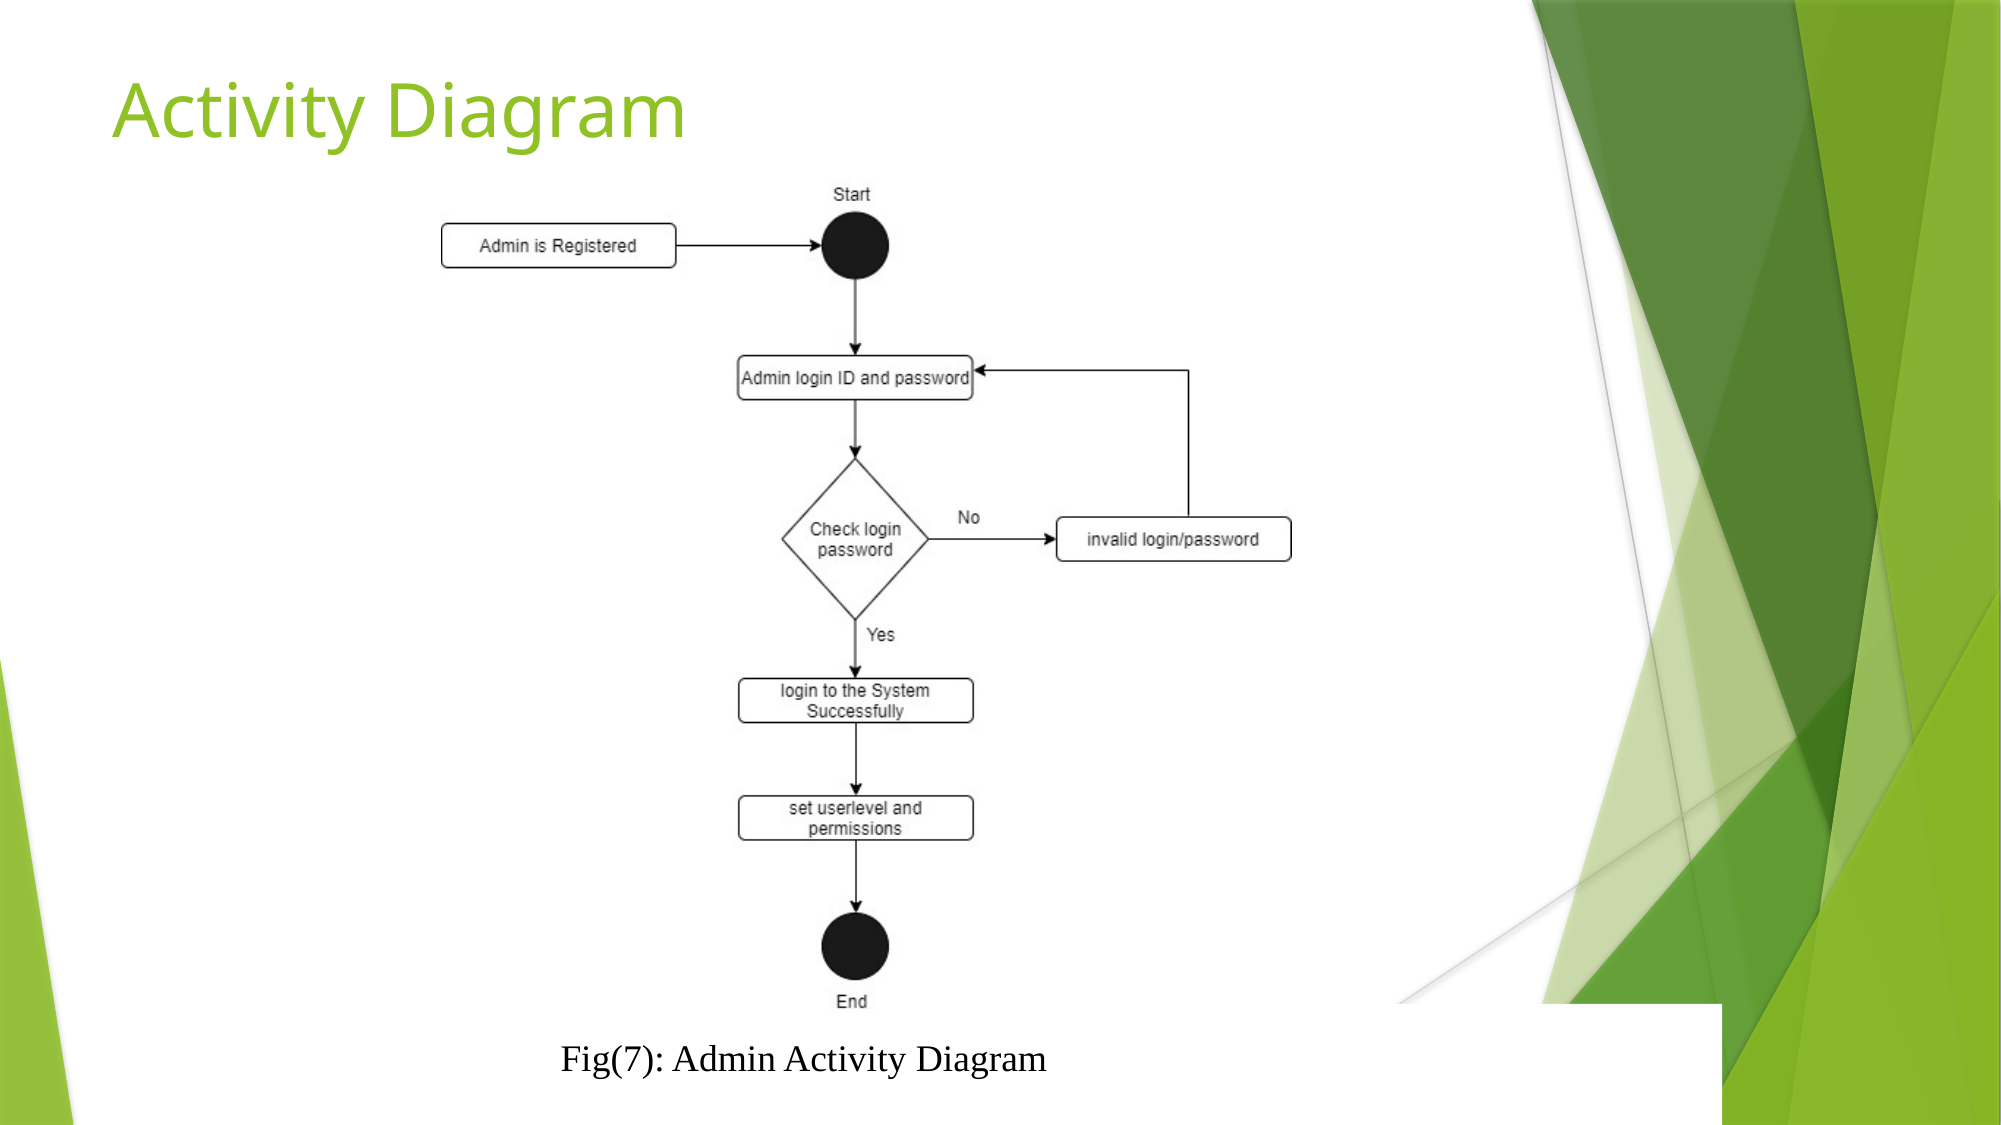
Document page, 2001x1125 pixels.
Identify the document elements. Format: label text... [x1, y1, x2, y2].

text_box Fig(7): Admin Activity Diagram [545, 1003, 1723, 1125]
picture [440, 178, 1293, 1018]
title Activity Diagram [97, 55, 908, 304]
